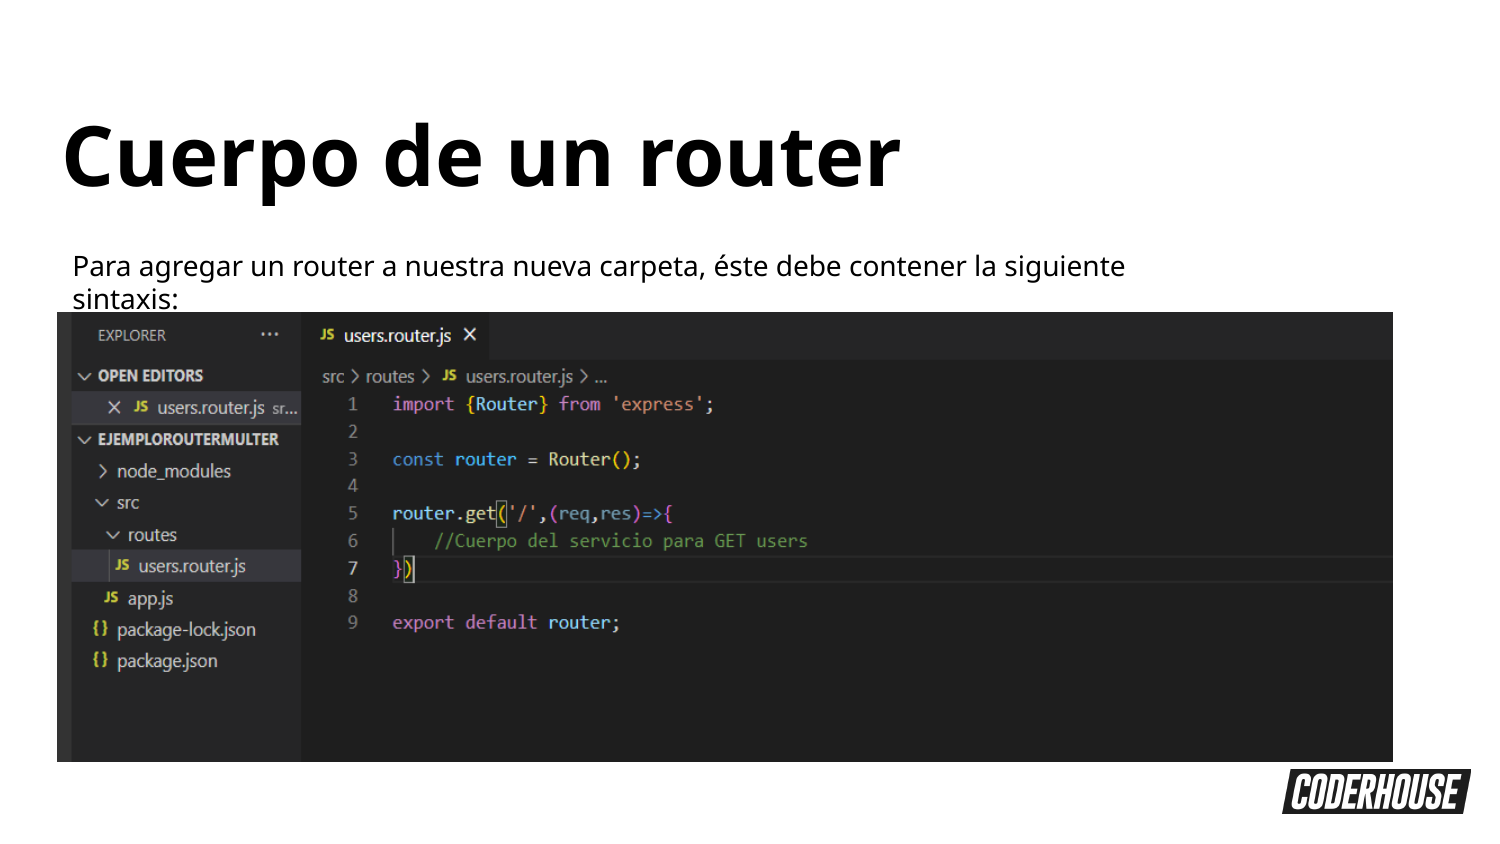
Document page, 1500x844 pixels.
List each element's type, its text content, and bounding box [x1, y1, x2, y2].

picture [1281, 769, 1471, 814]
picture [56, 311, 1394, 763]
text_box Cuerpo de un router [46, 100, 1009, 220]
text_box Para agregar un router a nuestra nueva carpeta, éste debe contener la siguiente sintaxis: [57, 232, 1255, 310]
